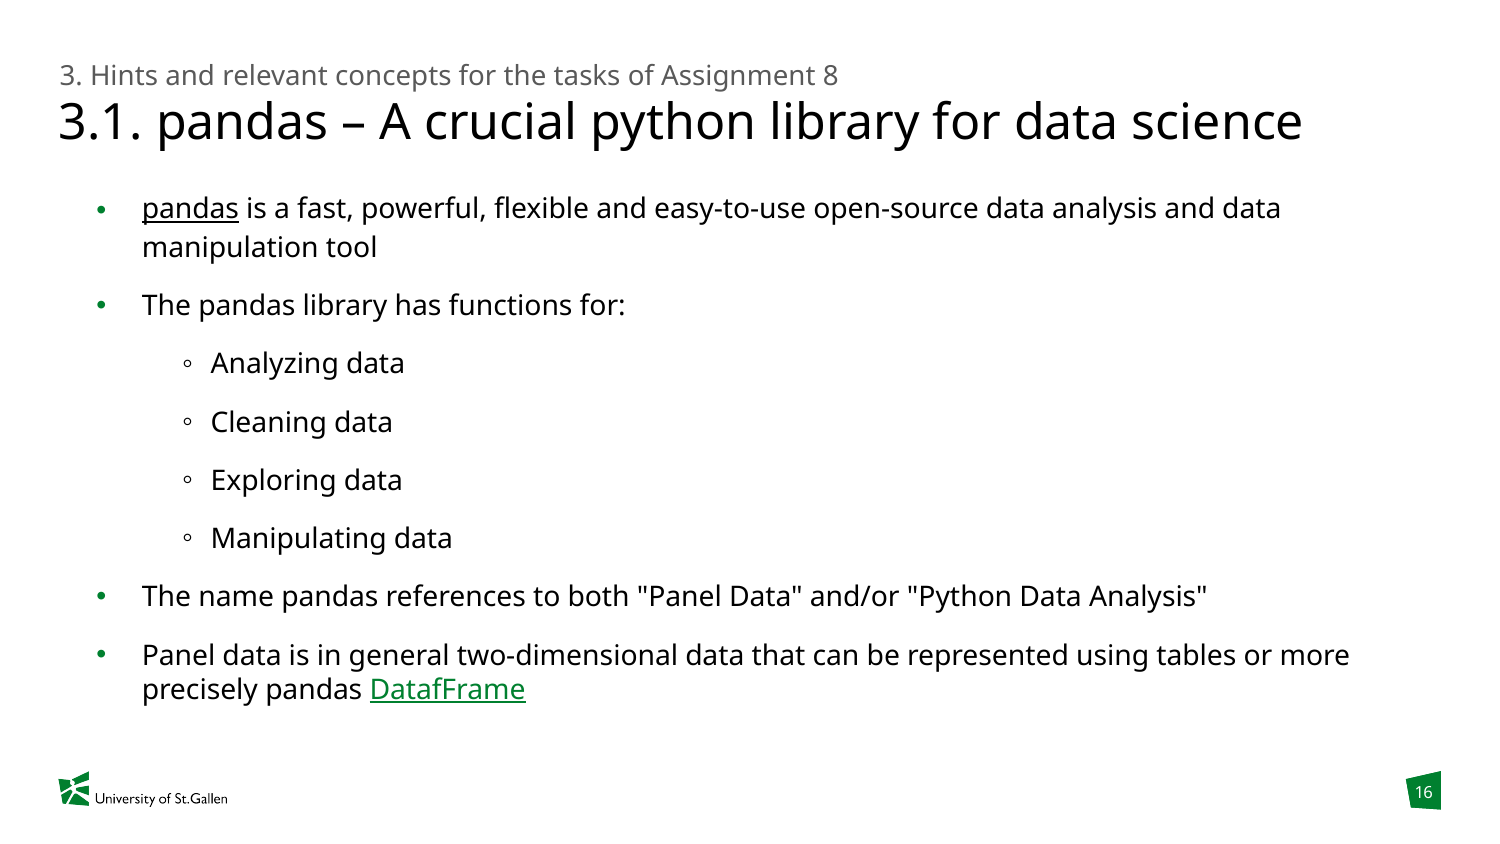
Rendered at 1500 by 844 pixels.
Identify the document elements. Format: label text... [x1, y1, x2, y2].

list 3. Hints and relevant concepts for the tasks of Assignment 8 [59, 57, 1442, 106]
list pandas is a fast, powerful, flexible and easy-to-use open-source data analysis and data manipulation tool The pandas library has functions for: Analyzing data Cleaning data Exploring data Manipulating data The name pandas references to both "Panel Data" and/or "Python Data Analysis" Panel data is in general two-dimensional data that can be represented using tables or more precisely pandas DatafFrame [96, 190, 1387, 714]
slide_number 16 [1406, 782, 1442, 827]
title 3.1. pandas – A crucial python library for data science [58, 96, 1442, 197]
picture [58, 771, 227, 807]
